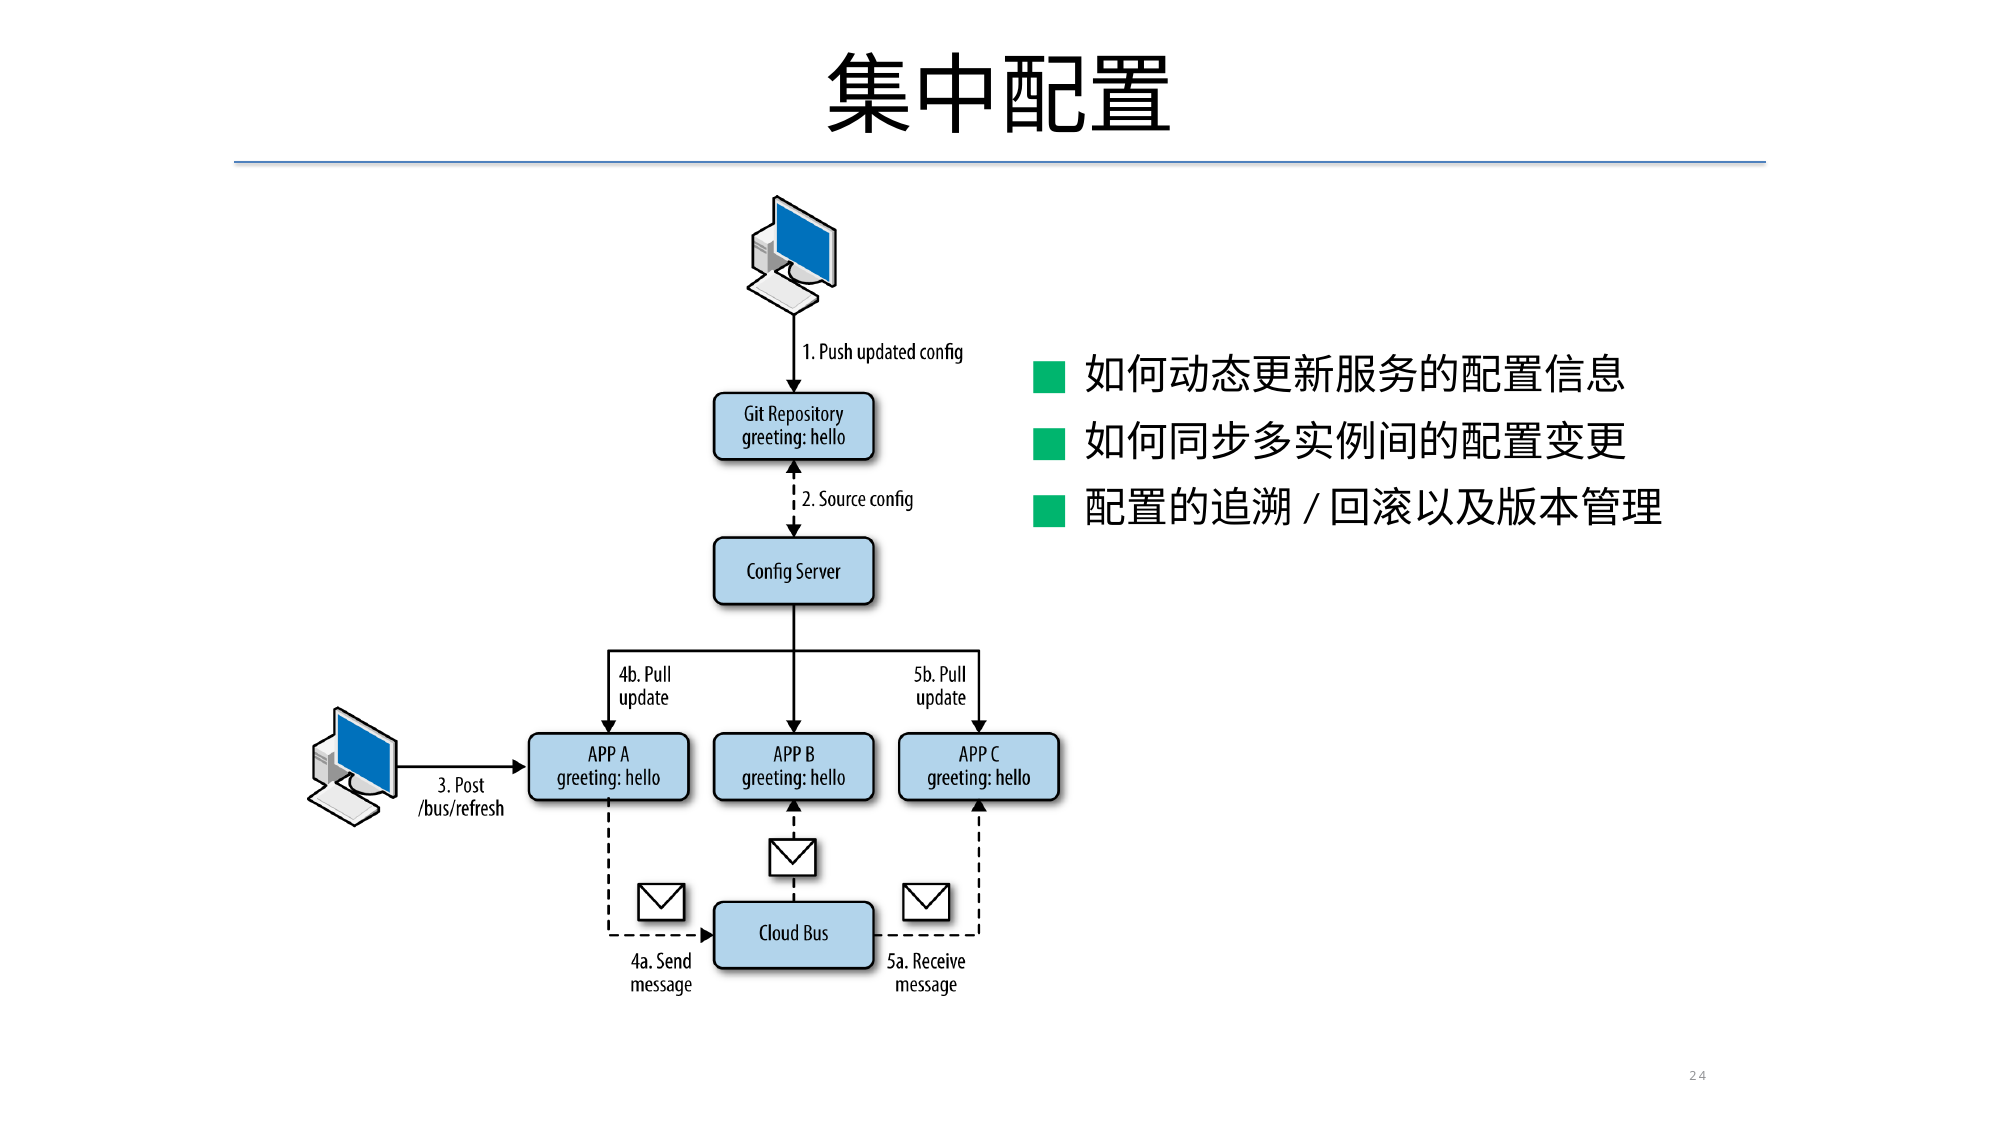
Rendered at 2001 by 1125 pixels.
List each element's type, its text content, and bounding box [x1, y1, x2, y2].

picture [307, 194, 1076, 997]
text_box 集中配置 [817, 31, 1183, 151]
slide_number 24 [1664, 1067, 1707, 1090]
text_box 如何动态更新服务的配置信息 如何同步多实例间的配置变更 配置的追溯/回滚以及版本管理 [1076, 341, 1670, 537]
